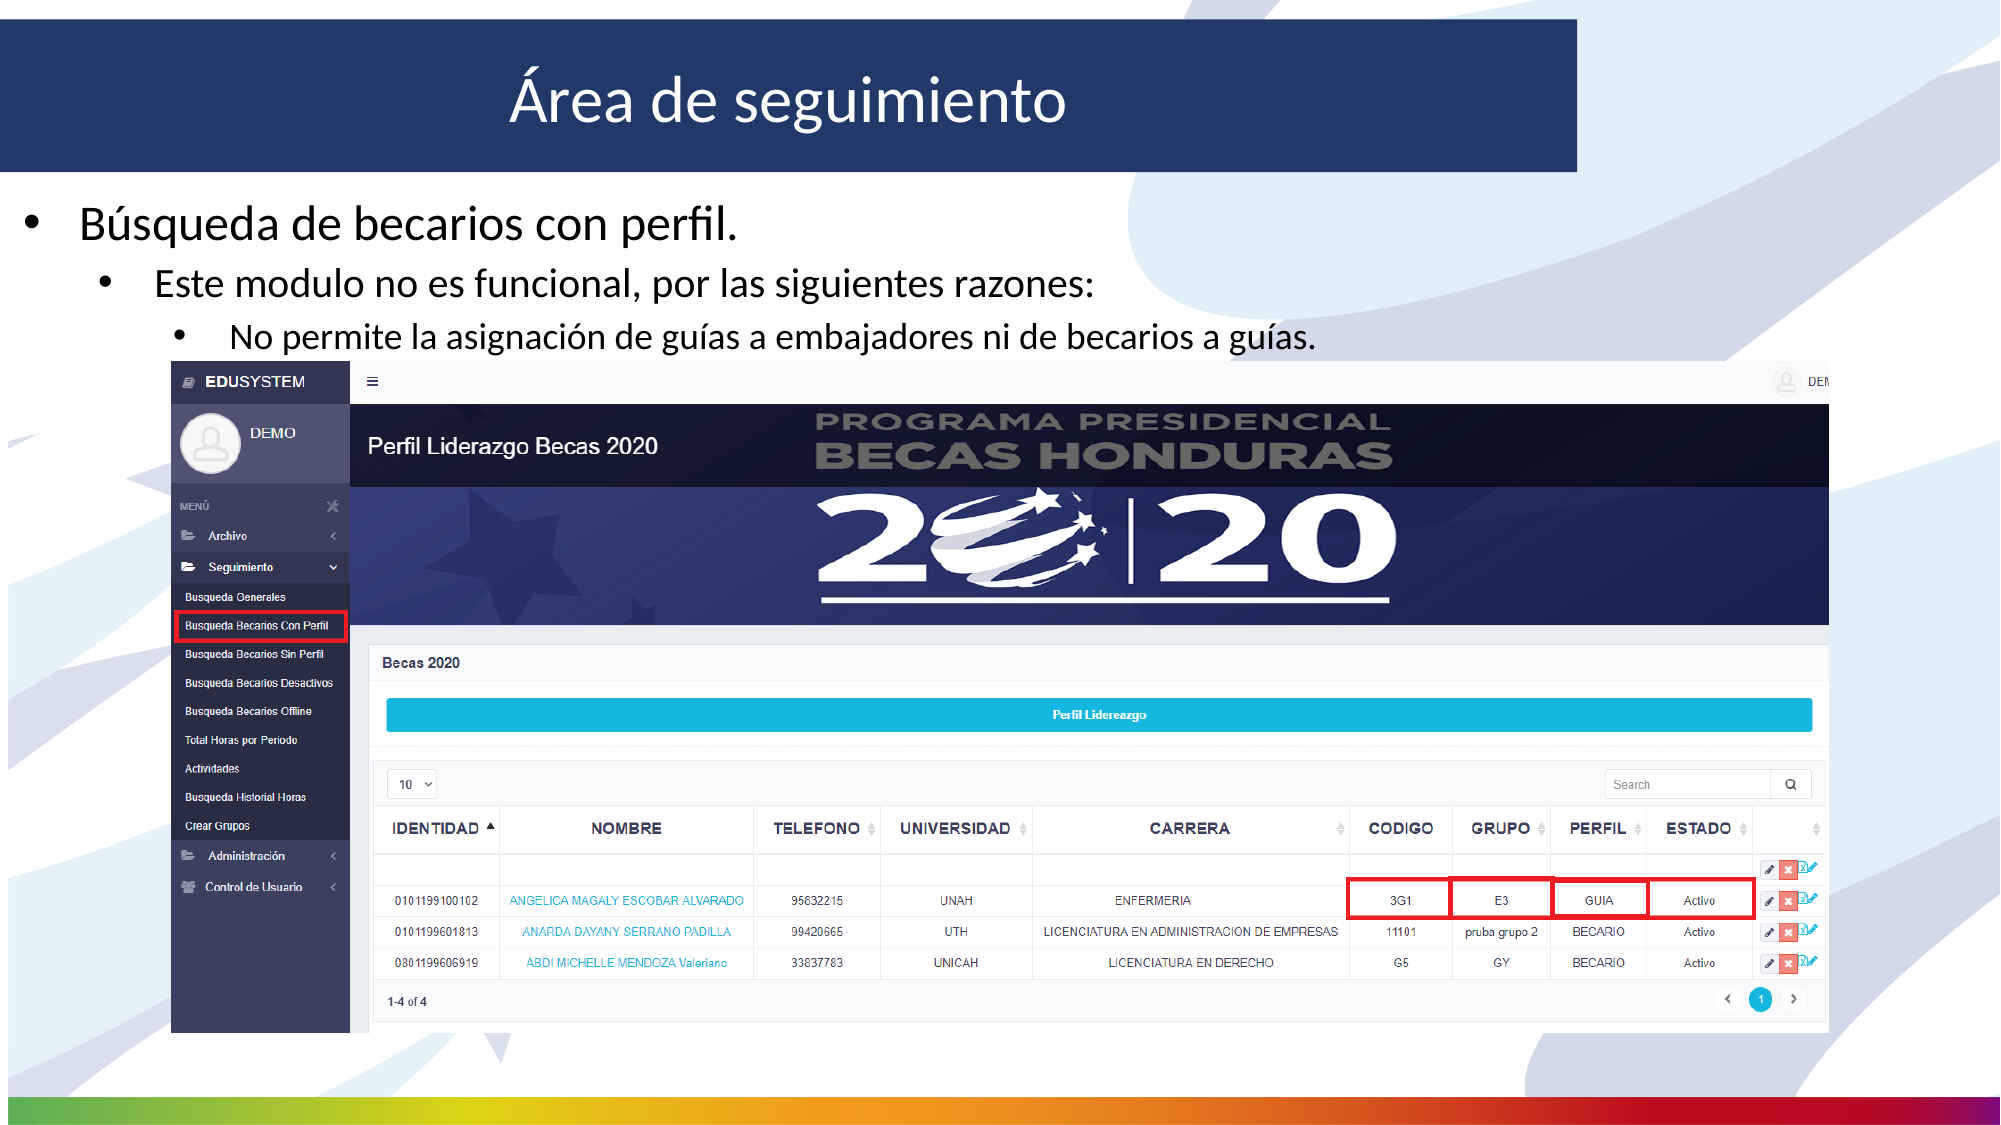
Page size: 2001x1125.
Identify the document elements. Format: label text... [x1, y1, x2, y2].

text_box Área de seguimiento [0, 19, 8, 173]
picture [8, 0, 2000, 1125]
